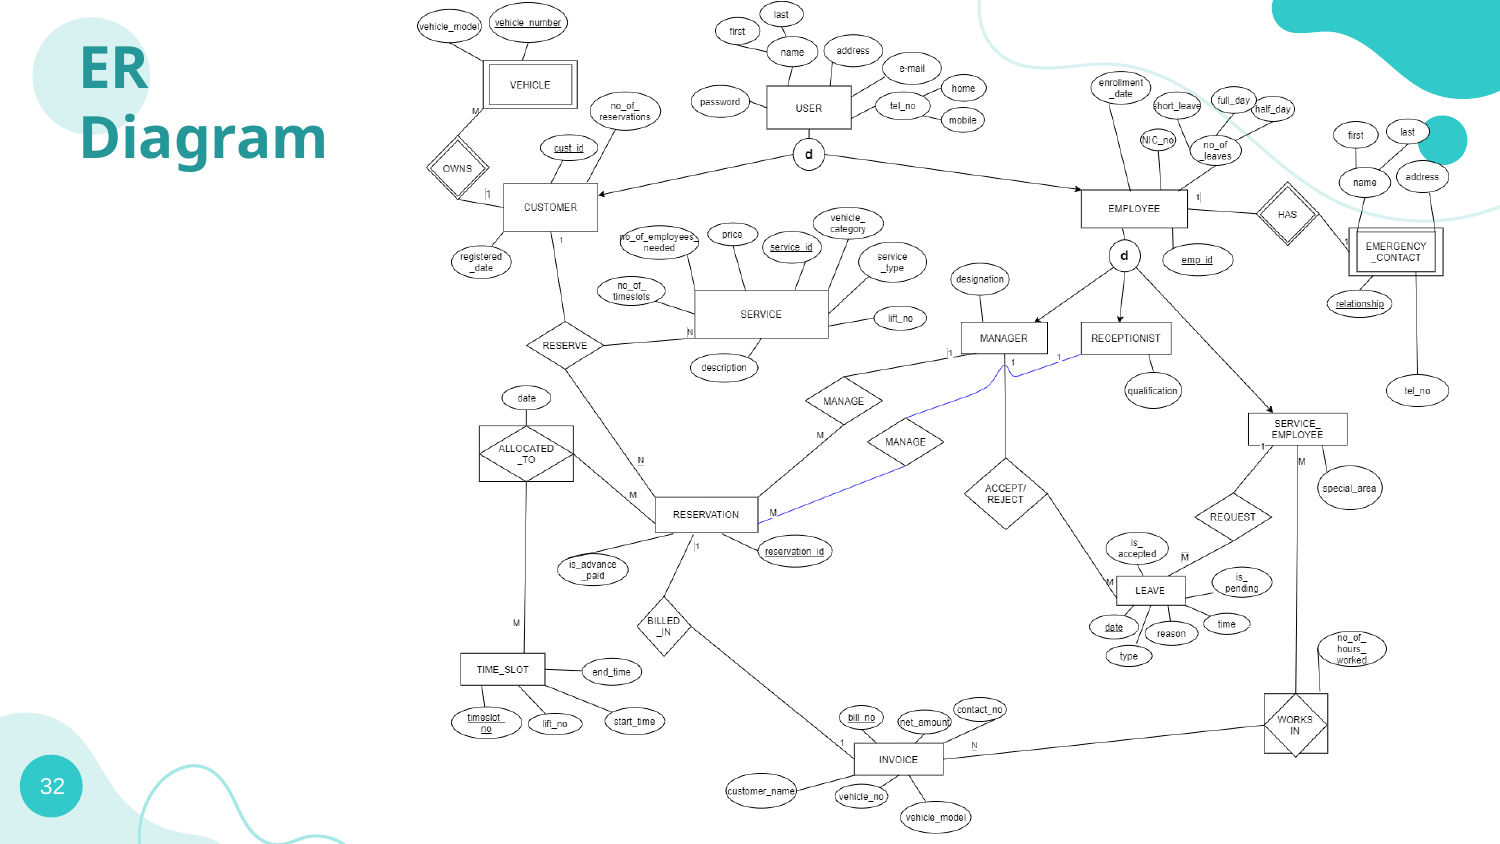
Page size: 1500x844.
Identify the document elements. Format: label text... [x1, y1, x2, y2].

text_box [27, 806, 76, 818]
text_box ER Diagram [63, 23, 379, 178]
text_box 32 [25, 765, 82, 806]
text_box [27, 754, 75, 765]
text_box [19, 768, 25, 804]
picture [417, 1, 1450, 835]
